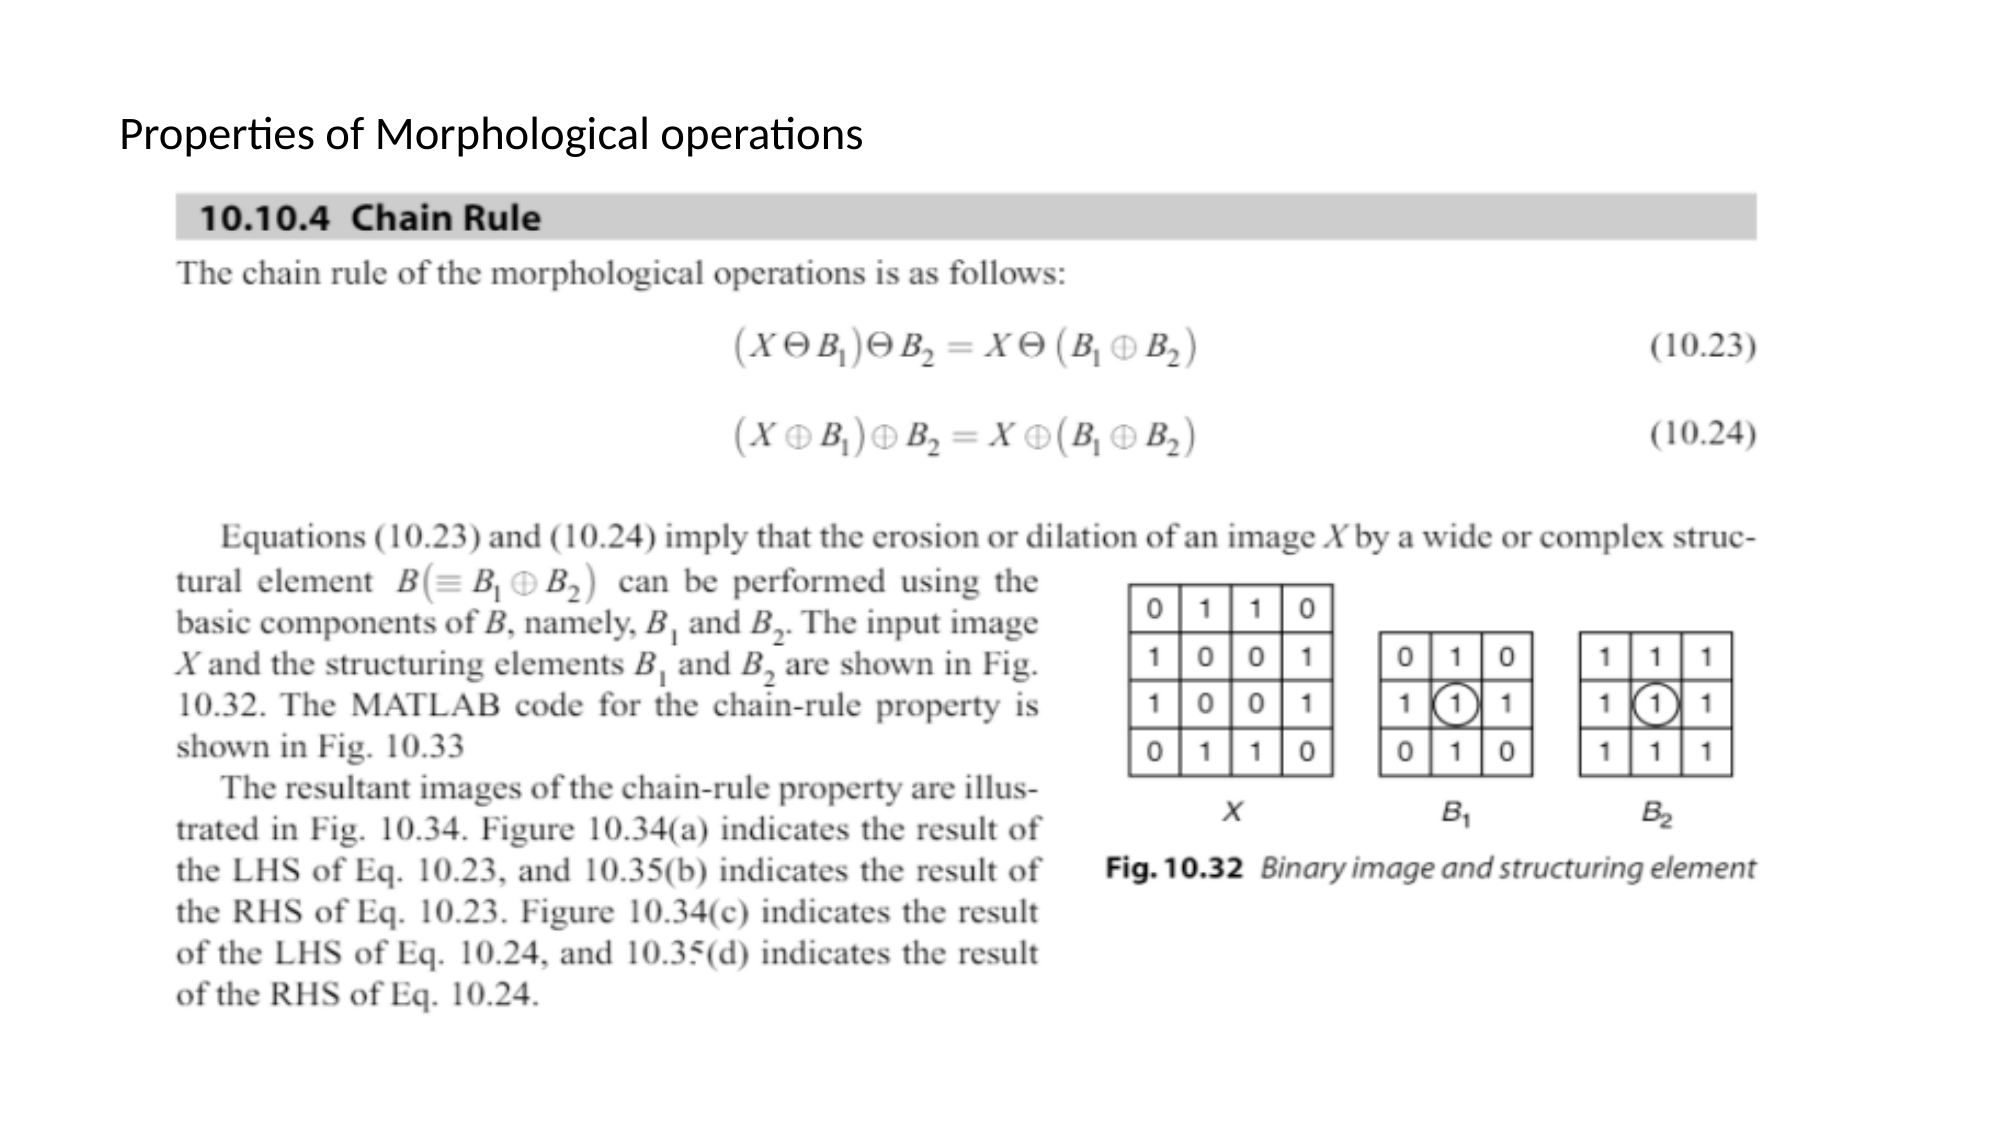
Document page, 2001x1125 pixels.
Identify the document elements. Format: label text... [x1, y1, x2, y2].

picture [93, 167, 1819, 1033]
title Properties of Morphological operations [104, 45, 1830, 168]
